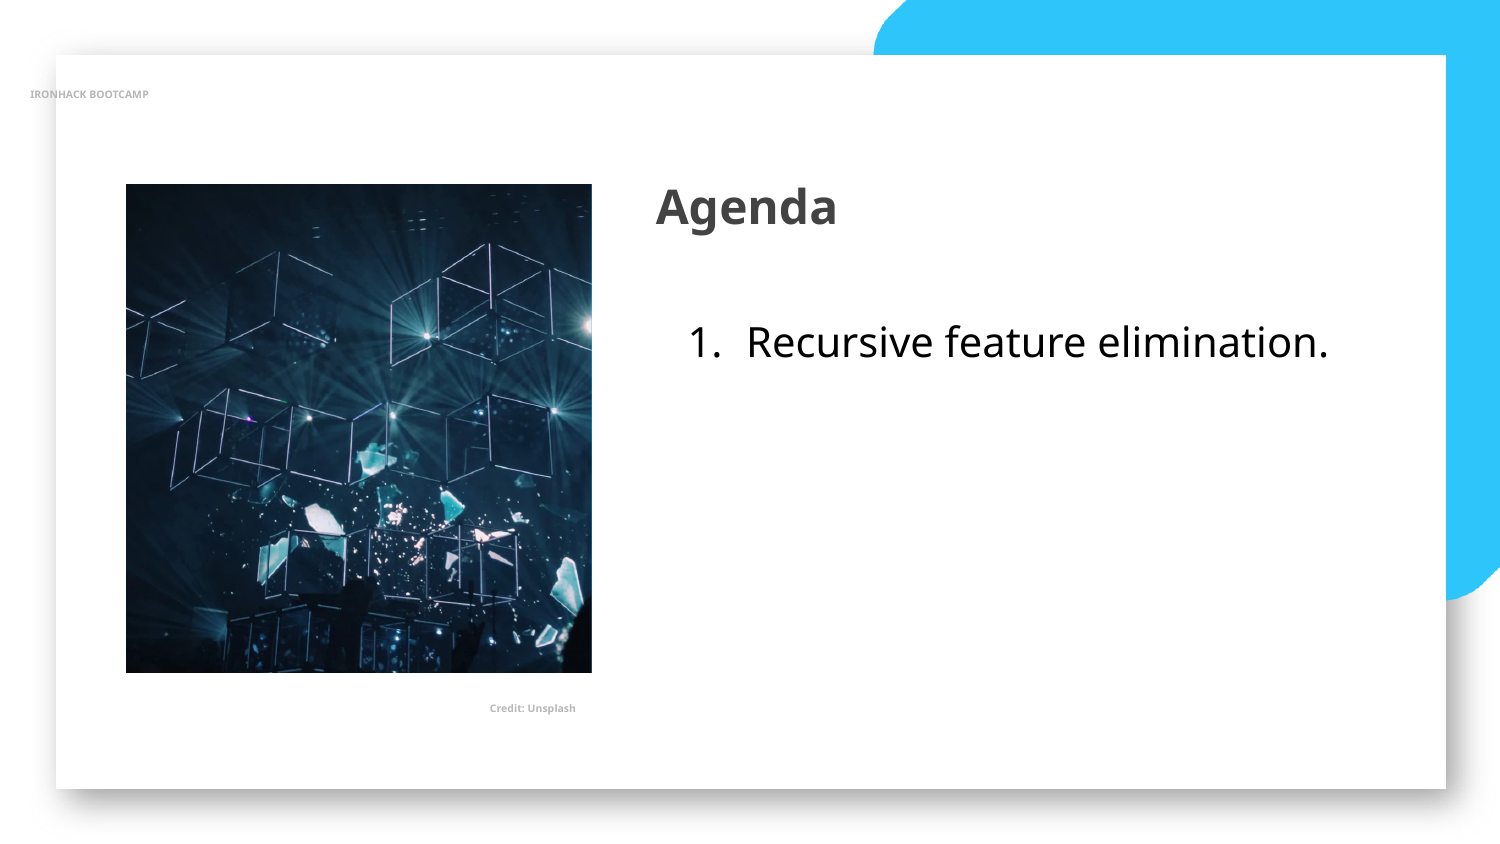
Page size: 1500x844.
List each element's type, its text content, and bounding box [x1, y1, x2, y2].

text_box IRONHACK BOOTCAMP [15, 71, 354, 108]
text_box Agenda [640, 161, 1301, 279]
text_box Credit: Unsplash [253, 685, 592, 722]
picture [0, 0, 1500, 844]
text_box Recursive feature elimination. [655, 275, 1368, 656]
